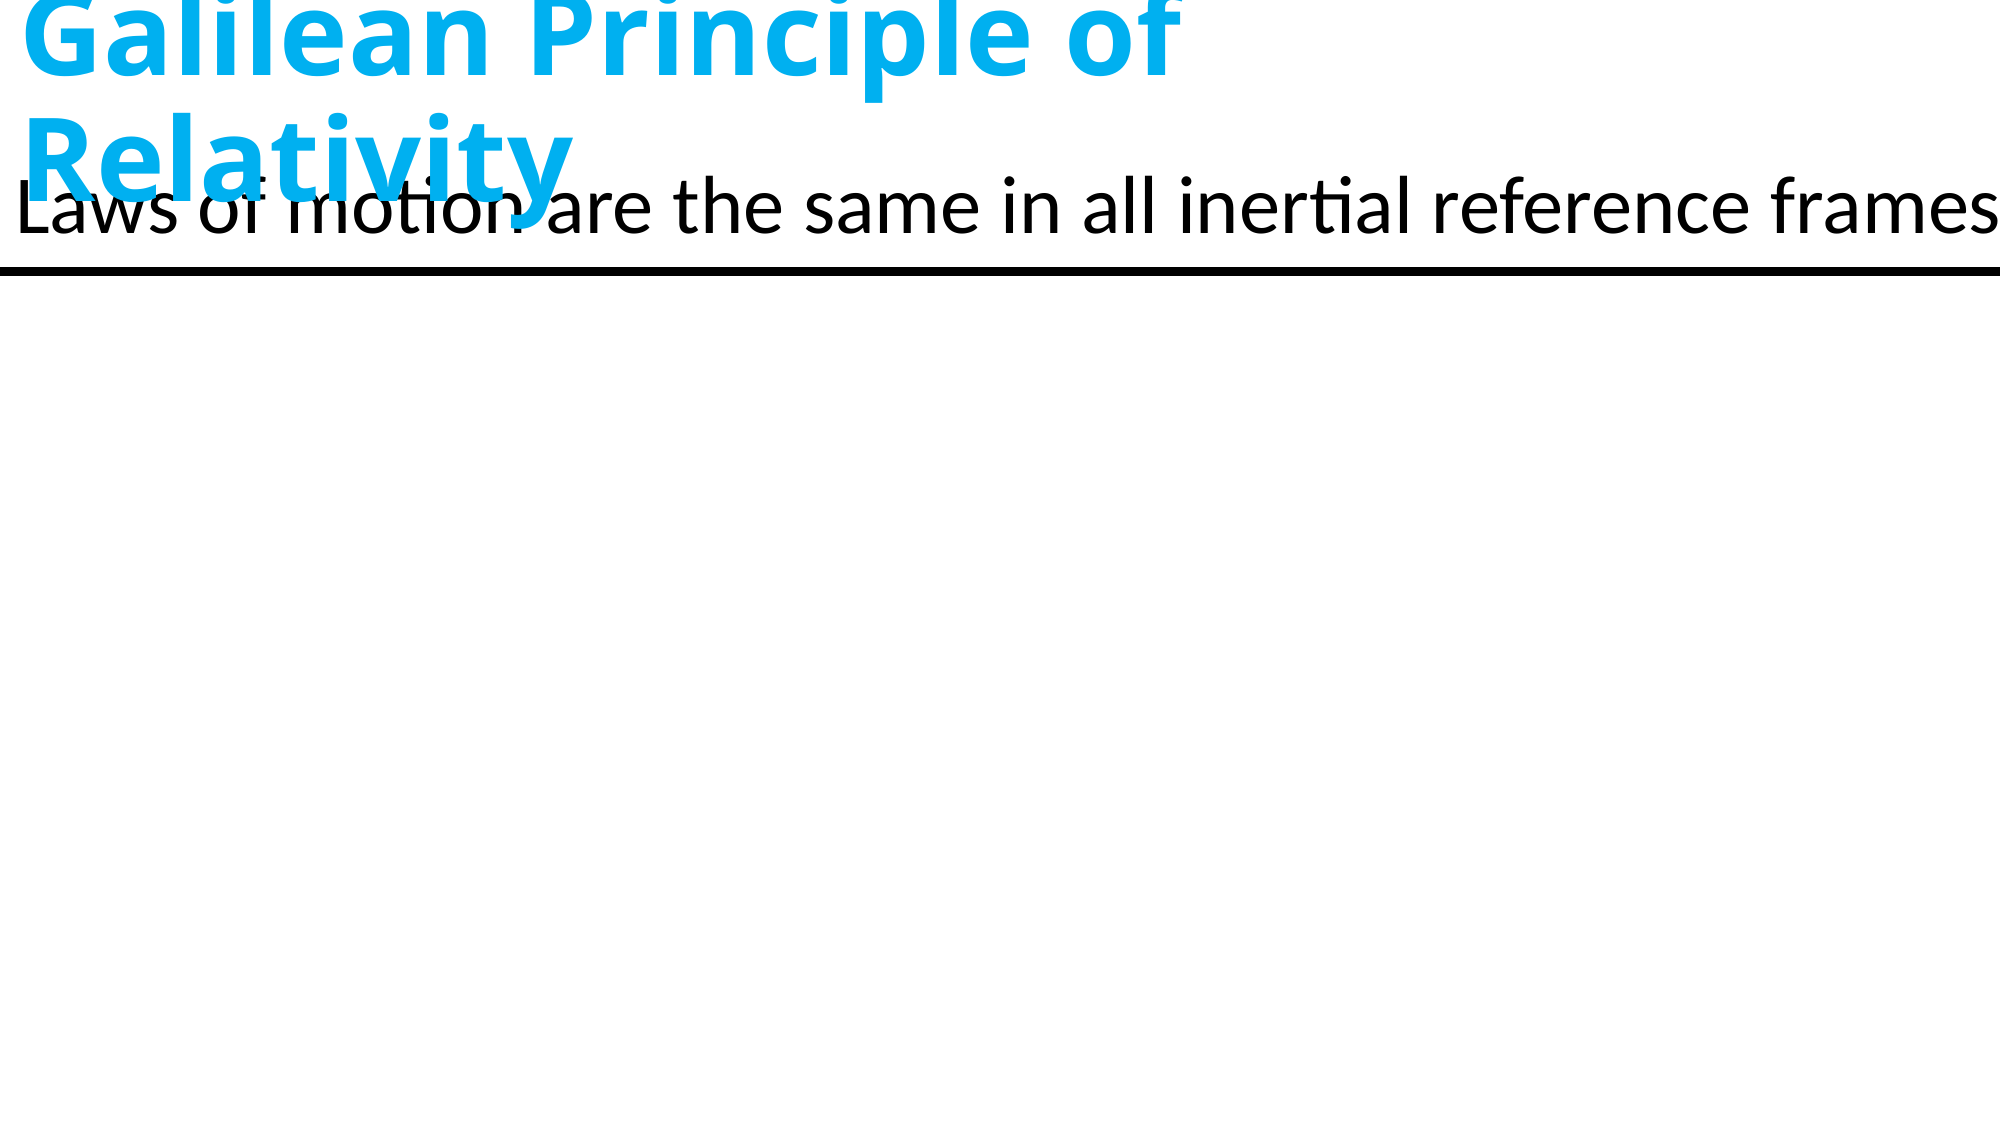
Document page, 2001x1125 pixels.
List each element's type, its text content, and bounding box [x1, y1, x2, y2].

text_box Laws of motion are the same in all inertial reference frames [0, 154, 2000, 271]
text_box Laws of motion are the same in all inertial reference frames [0, 272, 2000, 284]
text_box Galilean Principle of Relativity [4, 0, 1764, 234]
